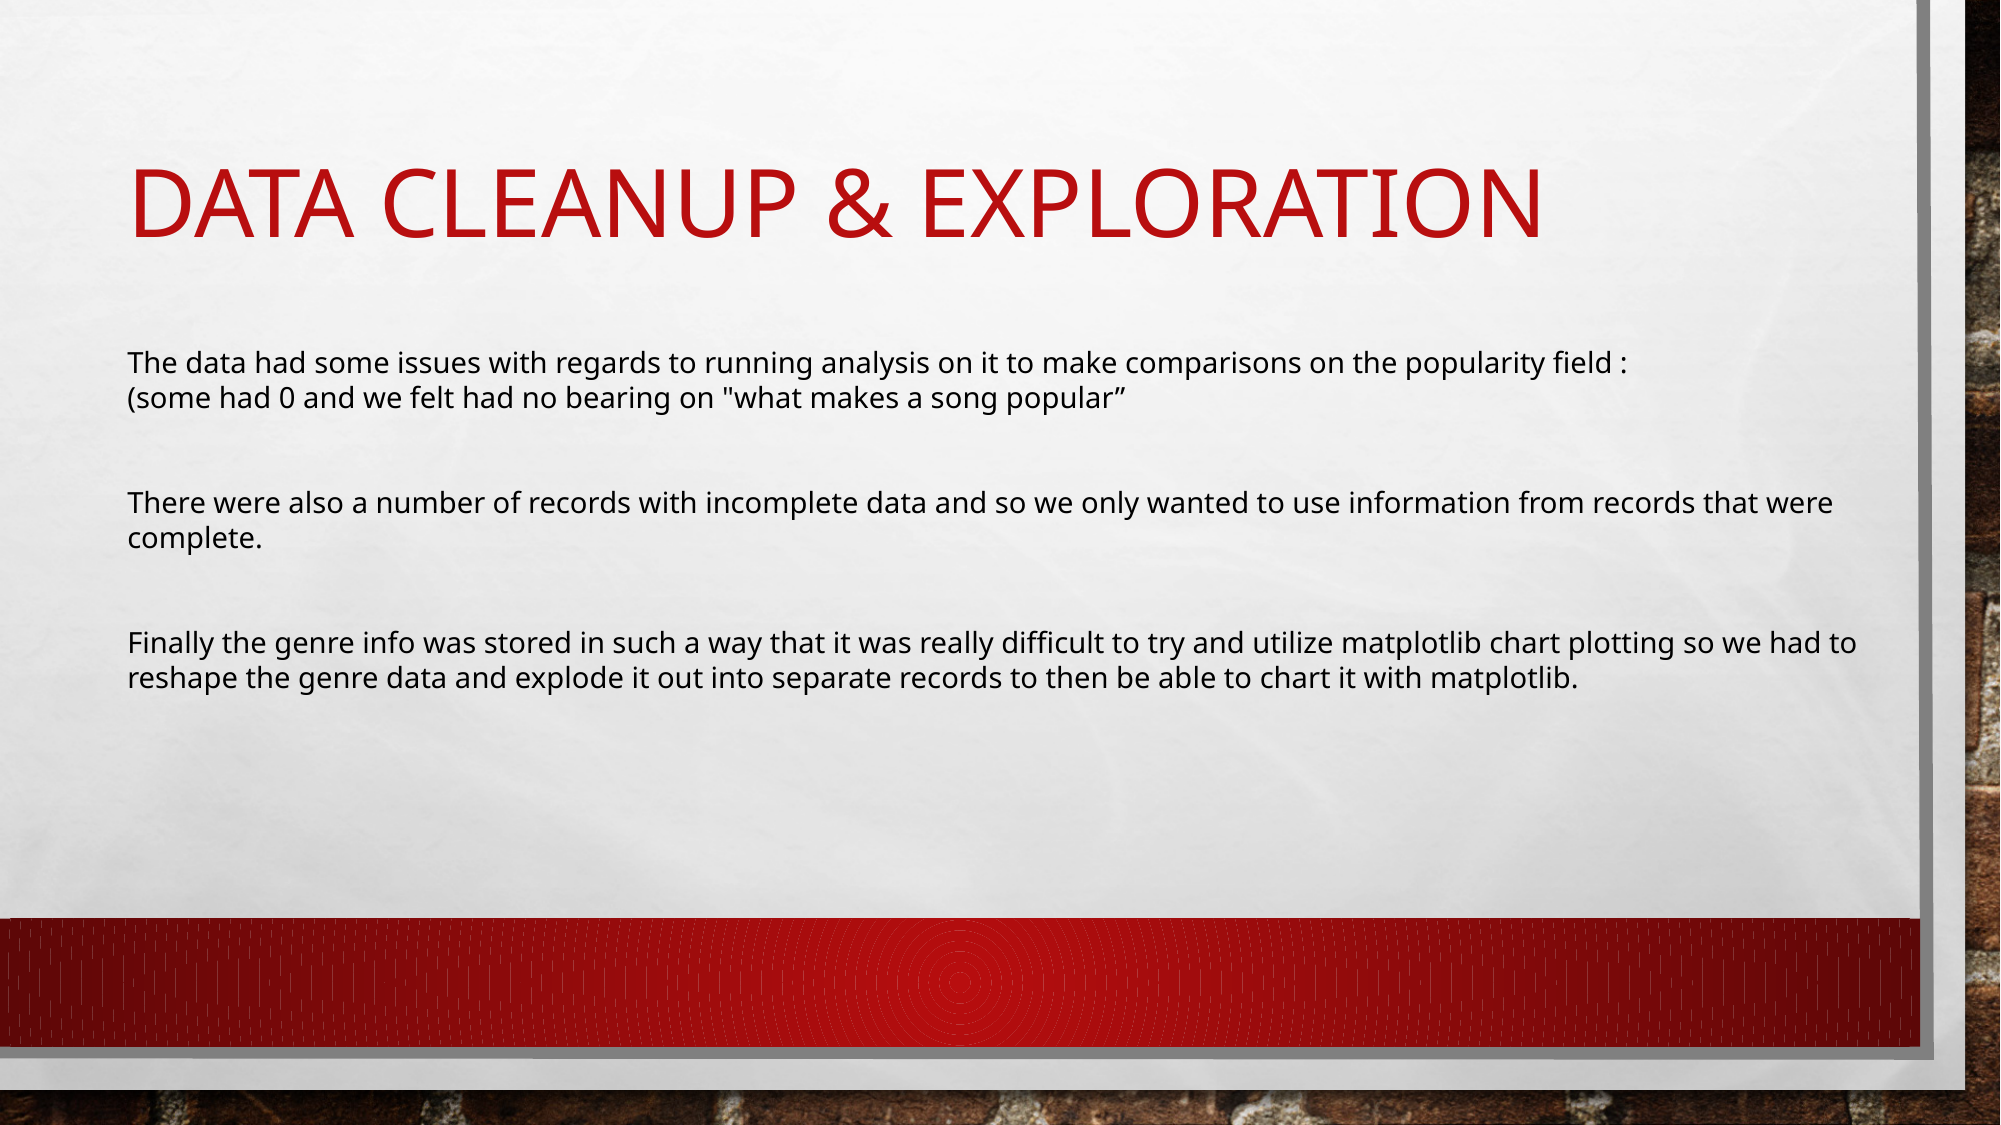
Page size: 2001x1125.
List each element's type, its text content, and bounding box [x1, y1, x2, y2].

title Data Cleanup & Exploration [112, 112, 1818, 302]
picture [0, 0, 2000, 1125]
text_box The data had some issues with regards to running analysis on it to make comparisons on the popularity field : (some had 0 and we felt had no bearing on "what makes a song popular” There were also a number of records with incomplete data and so we only wanted to use information from records that were complete. Finally the genre info was stored in such a way that it was really difficult to try and utilize matplotlib chart plotting so we had to reshape the genre data and explode it out into separate records to then be able to chart it with matplotlib. [112, 337, 1875, 702]
